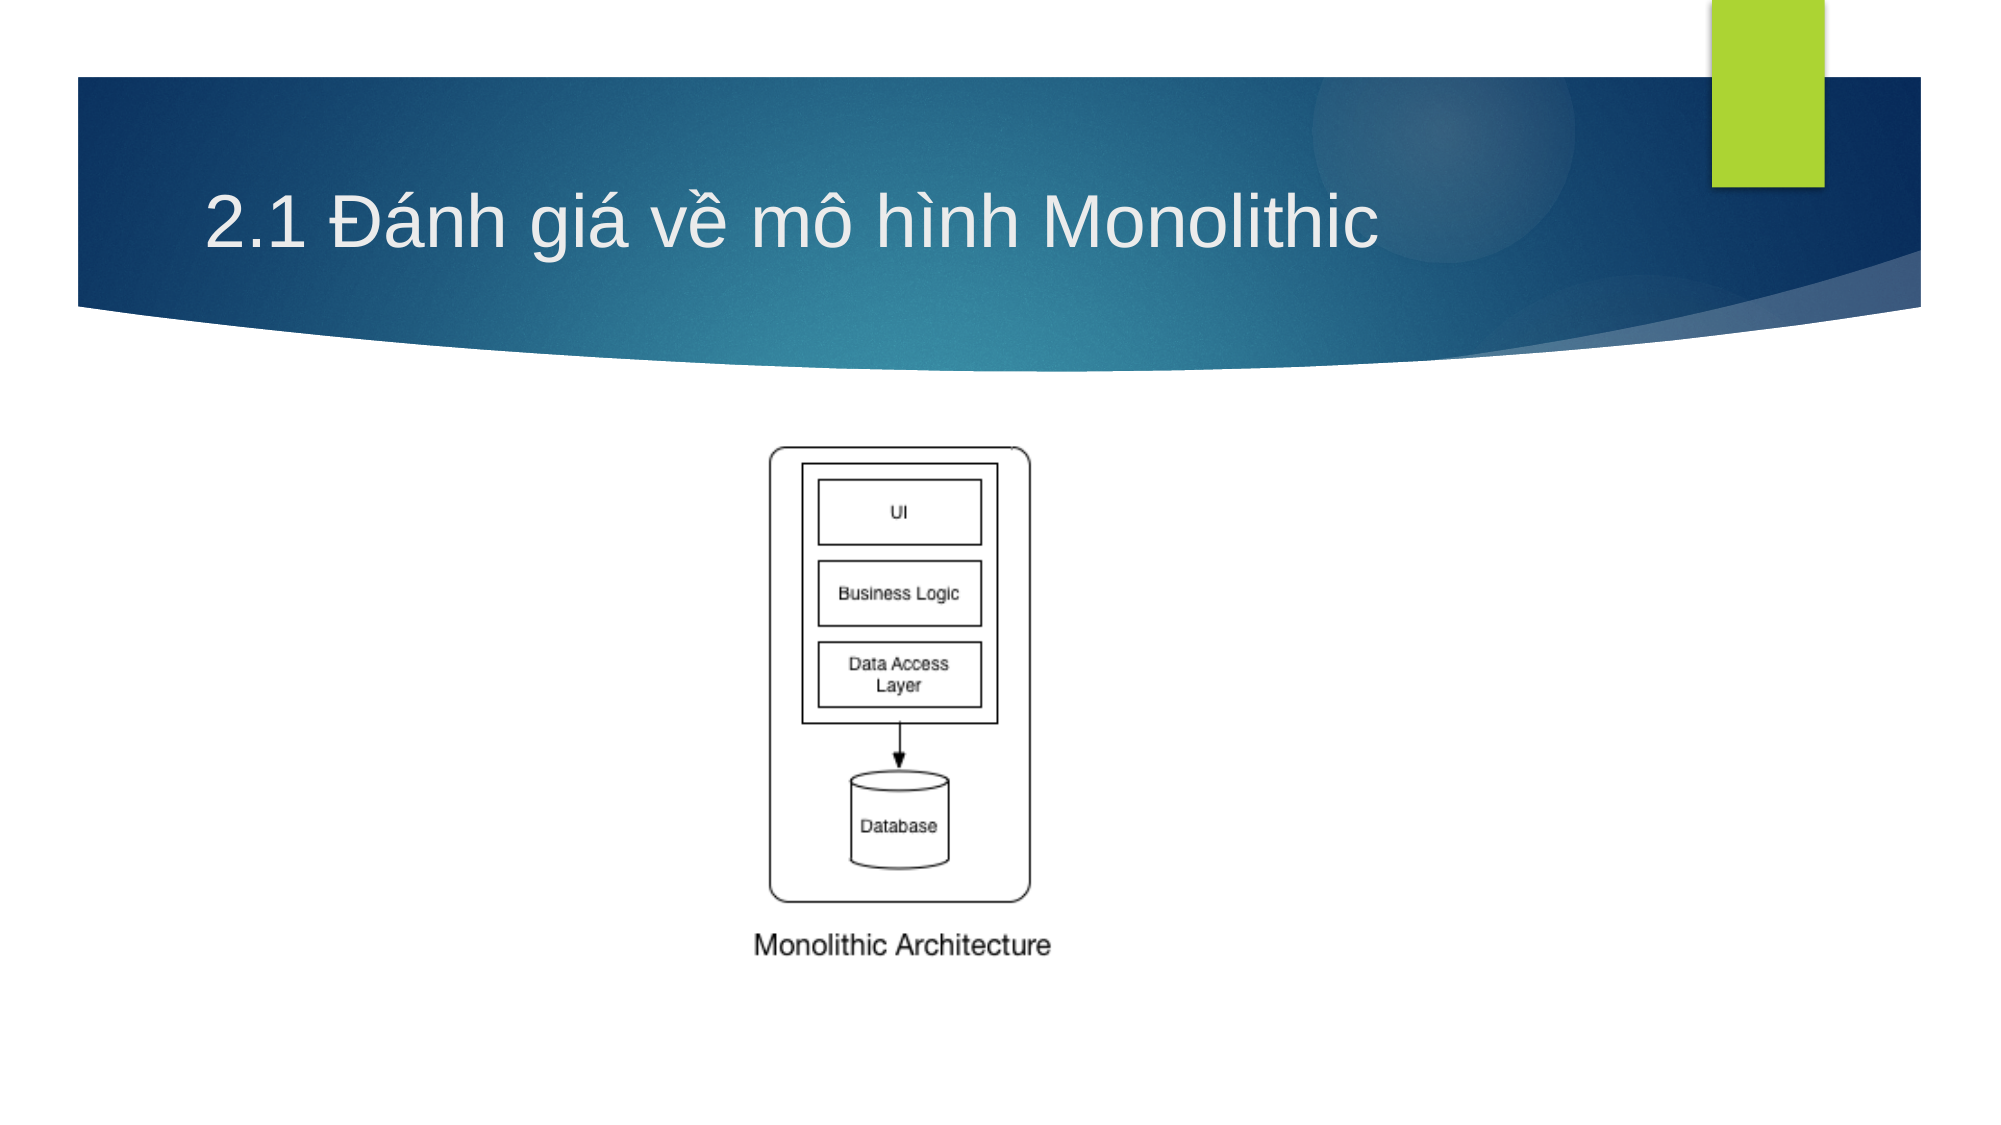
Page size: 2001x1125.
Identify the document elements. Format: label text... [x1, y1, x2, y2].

title 2.1 Đánh giá về mô hình Monolithic [189, 159, 1627, 276]
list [727, 426, 1089, 988]
